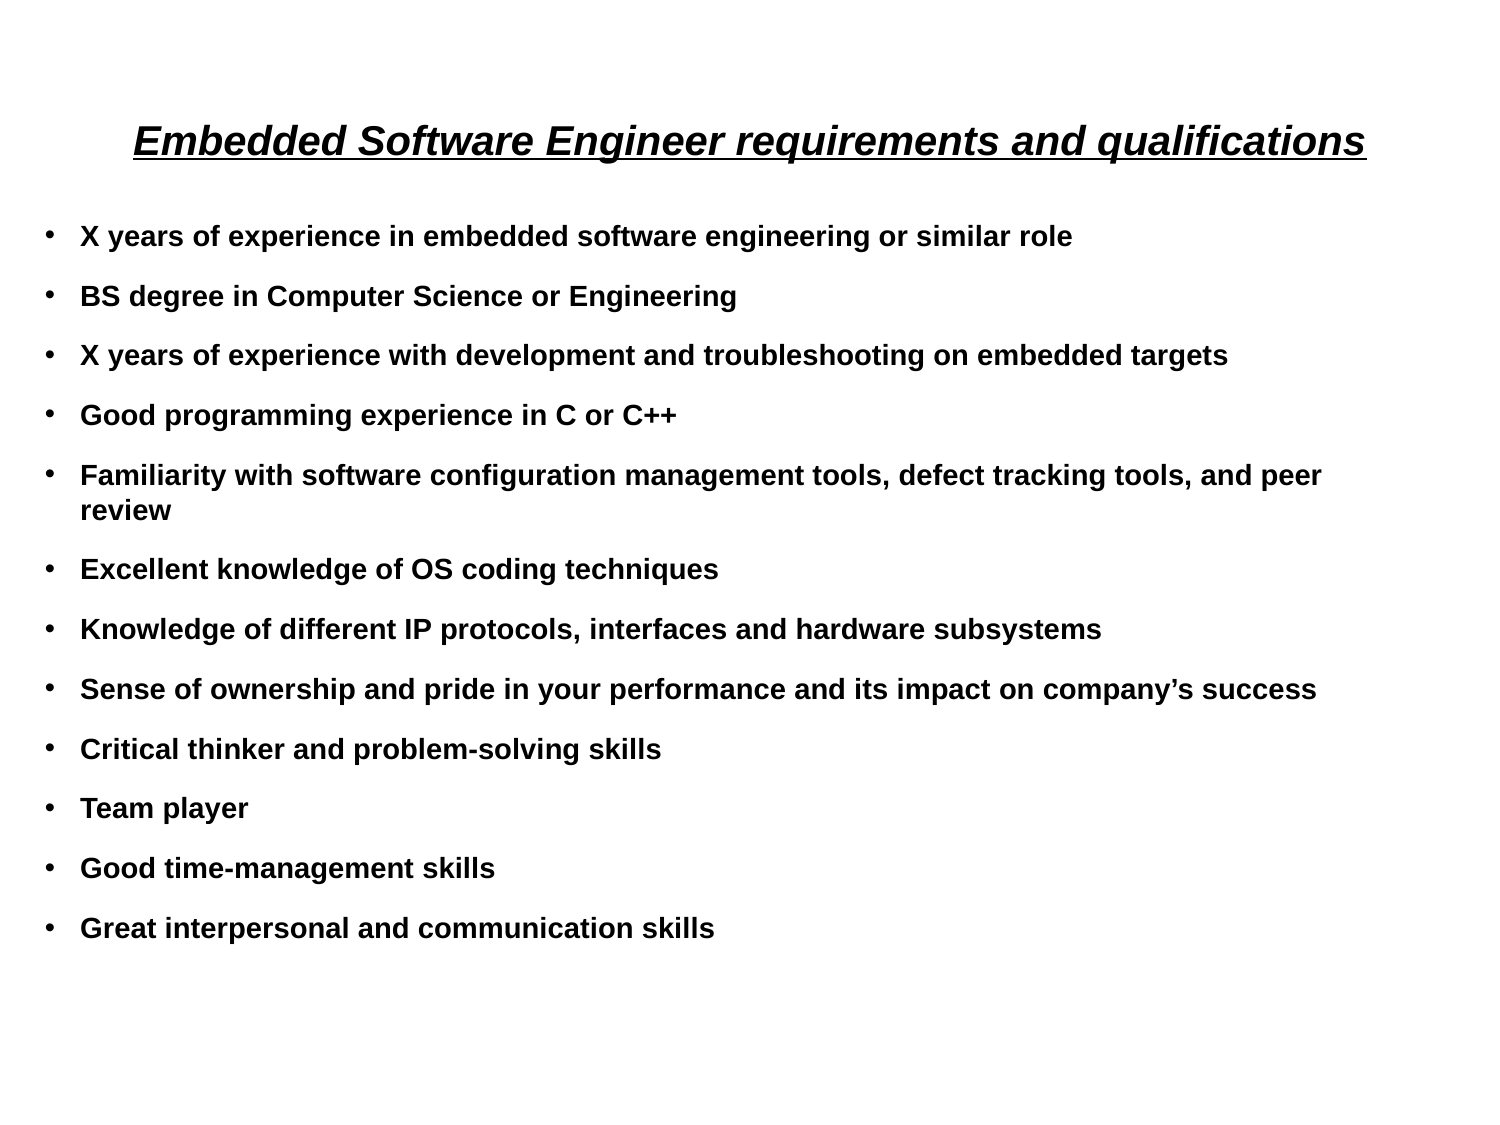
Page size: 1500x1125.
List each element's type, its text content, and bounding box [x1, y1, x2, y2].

title Embedded Software Engineer requirements and qualifications [75, 44, 1425, 233]
subtitle X years of experience in embedded software engineering or similar role BS degree in Computer Science or Engineering X years of experience with development and troubleshooting on embedded targets Good programming experience in C or C++ Familiarity with software configuration management tools, defect tracking tools, and peer review Excellent knowledge of OS coding techniques Knowledge of different IP protocols, interfaces and hardware subsystems Sense of ownership and pride in your performance and its impact on company’s success Critical thinker and problem-solving skills Team player Good time-management skills Great interpersonal and communication skills [44, 180, 1395, 981]
